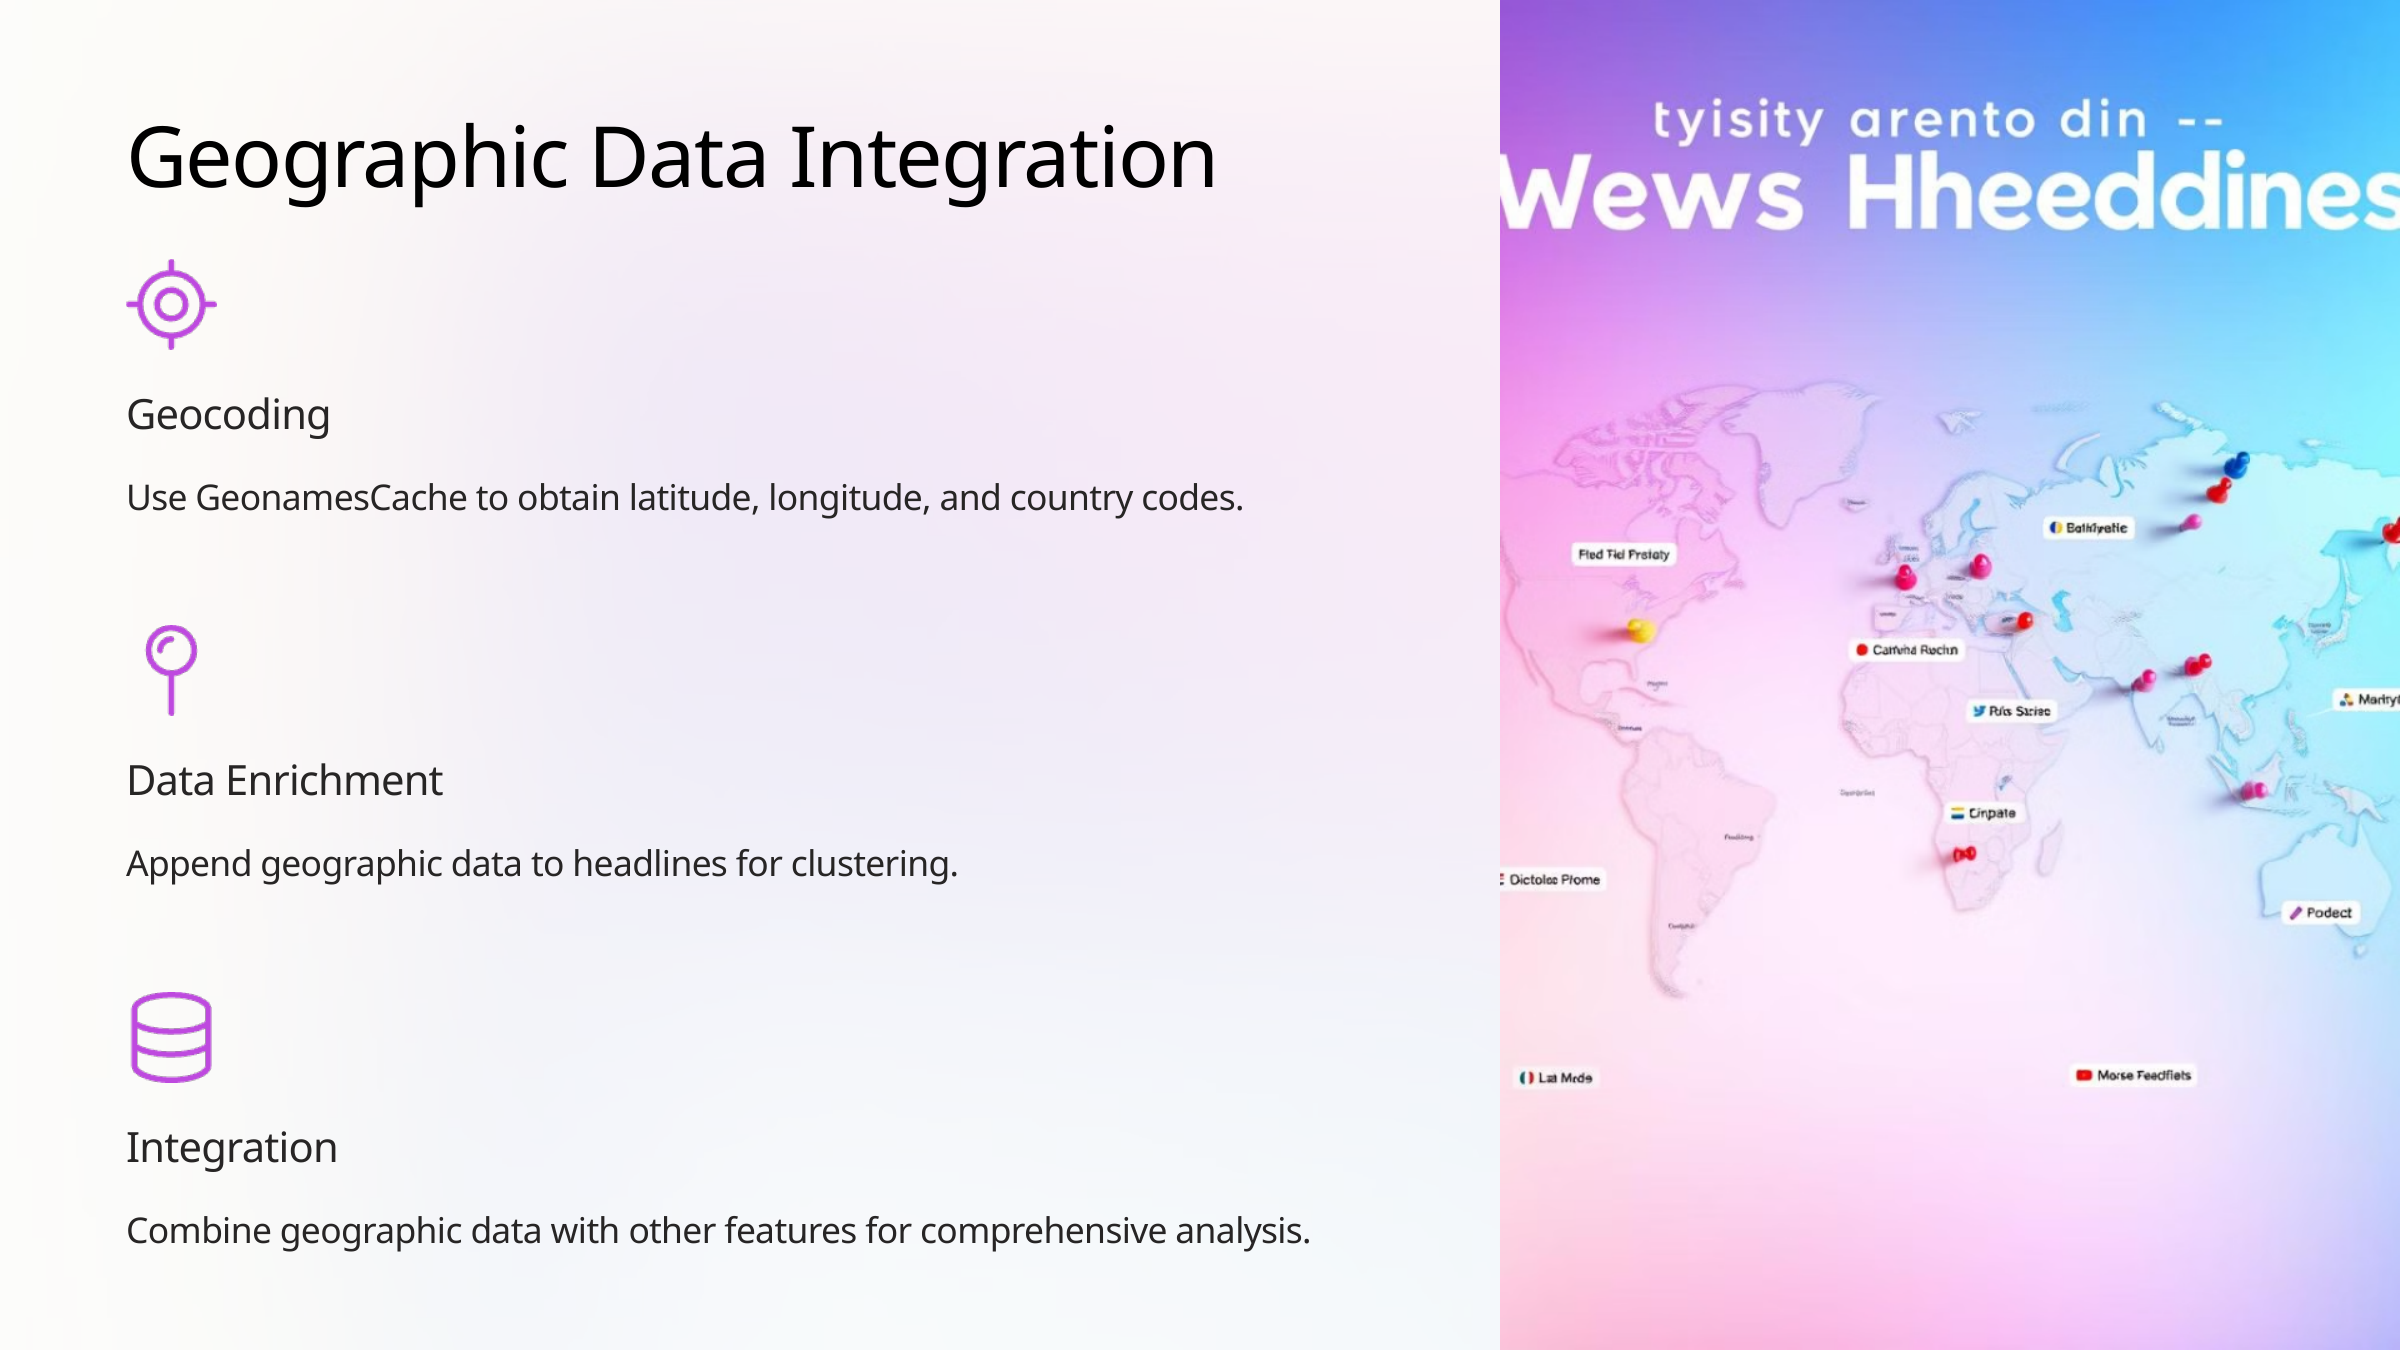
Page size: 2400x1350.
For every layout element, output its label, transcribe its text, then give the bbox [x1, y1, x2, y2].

picture [126, 625, 217, 716]
text_box Geocoding [126, 385, 551, 439]
text_box Append geographic data to headlines for clustering. [126, 826, 1374, 885]
text_box Geographic Data Integration [126, 99, 1172, 206]
picture [126, 259, 217, 350]
text_box Use GeonamesCache to obtain latitude, longitude, and country codes. [126, 459, 1374, 518]
text_box Data Enrichment [126, 751, 551, 805]
picture [1499, 0, 2400, 1350]
picture [126, 992, 217, 1083]
text_box Integration [126, 1118, 551, 1172]
text_box Combine geographic data with other features for comprehensive analysis. [126, 1192, 1374, 1251]
